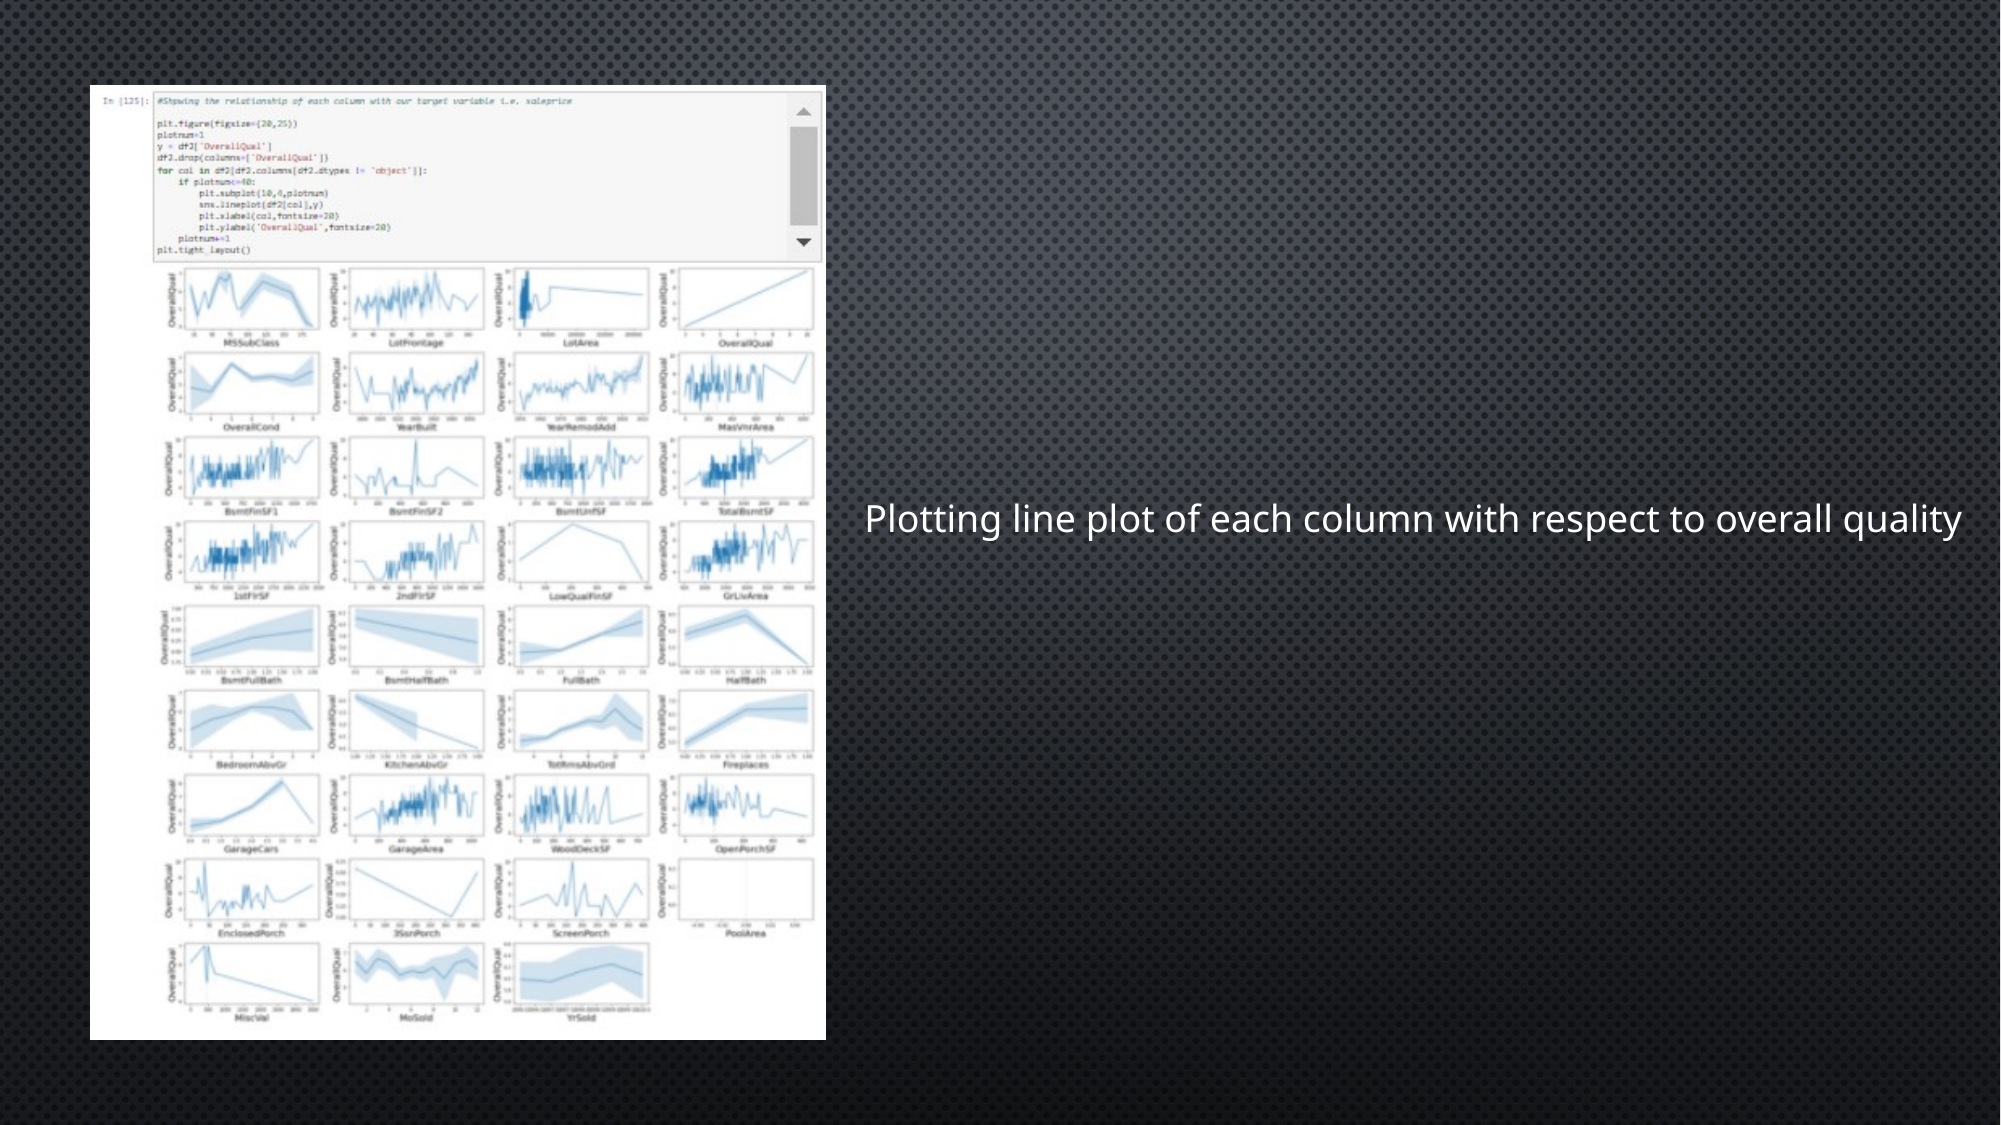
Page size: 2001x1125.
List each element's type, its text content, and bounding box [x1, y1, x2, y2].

text_box Plotting line plot of each column with respect to overall quality [849, 487, 1979, 548]
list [89, 85, 826, 1040]
